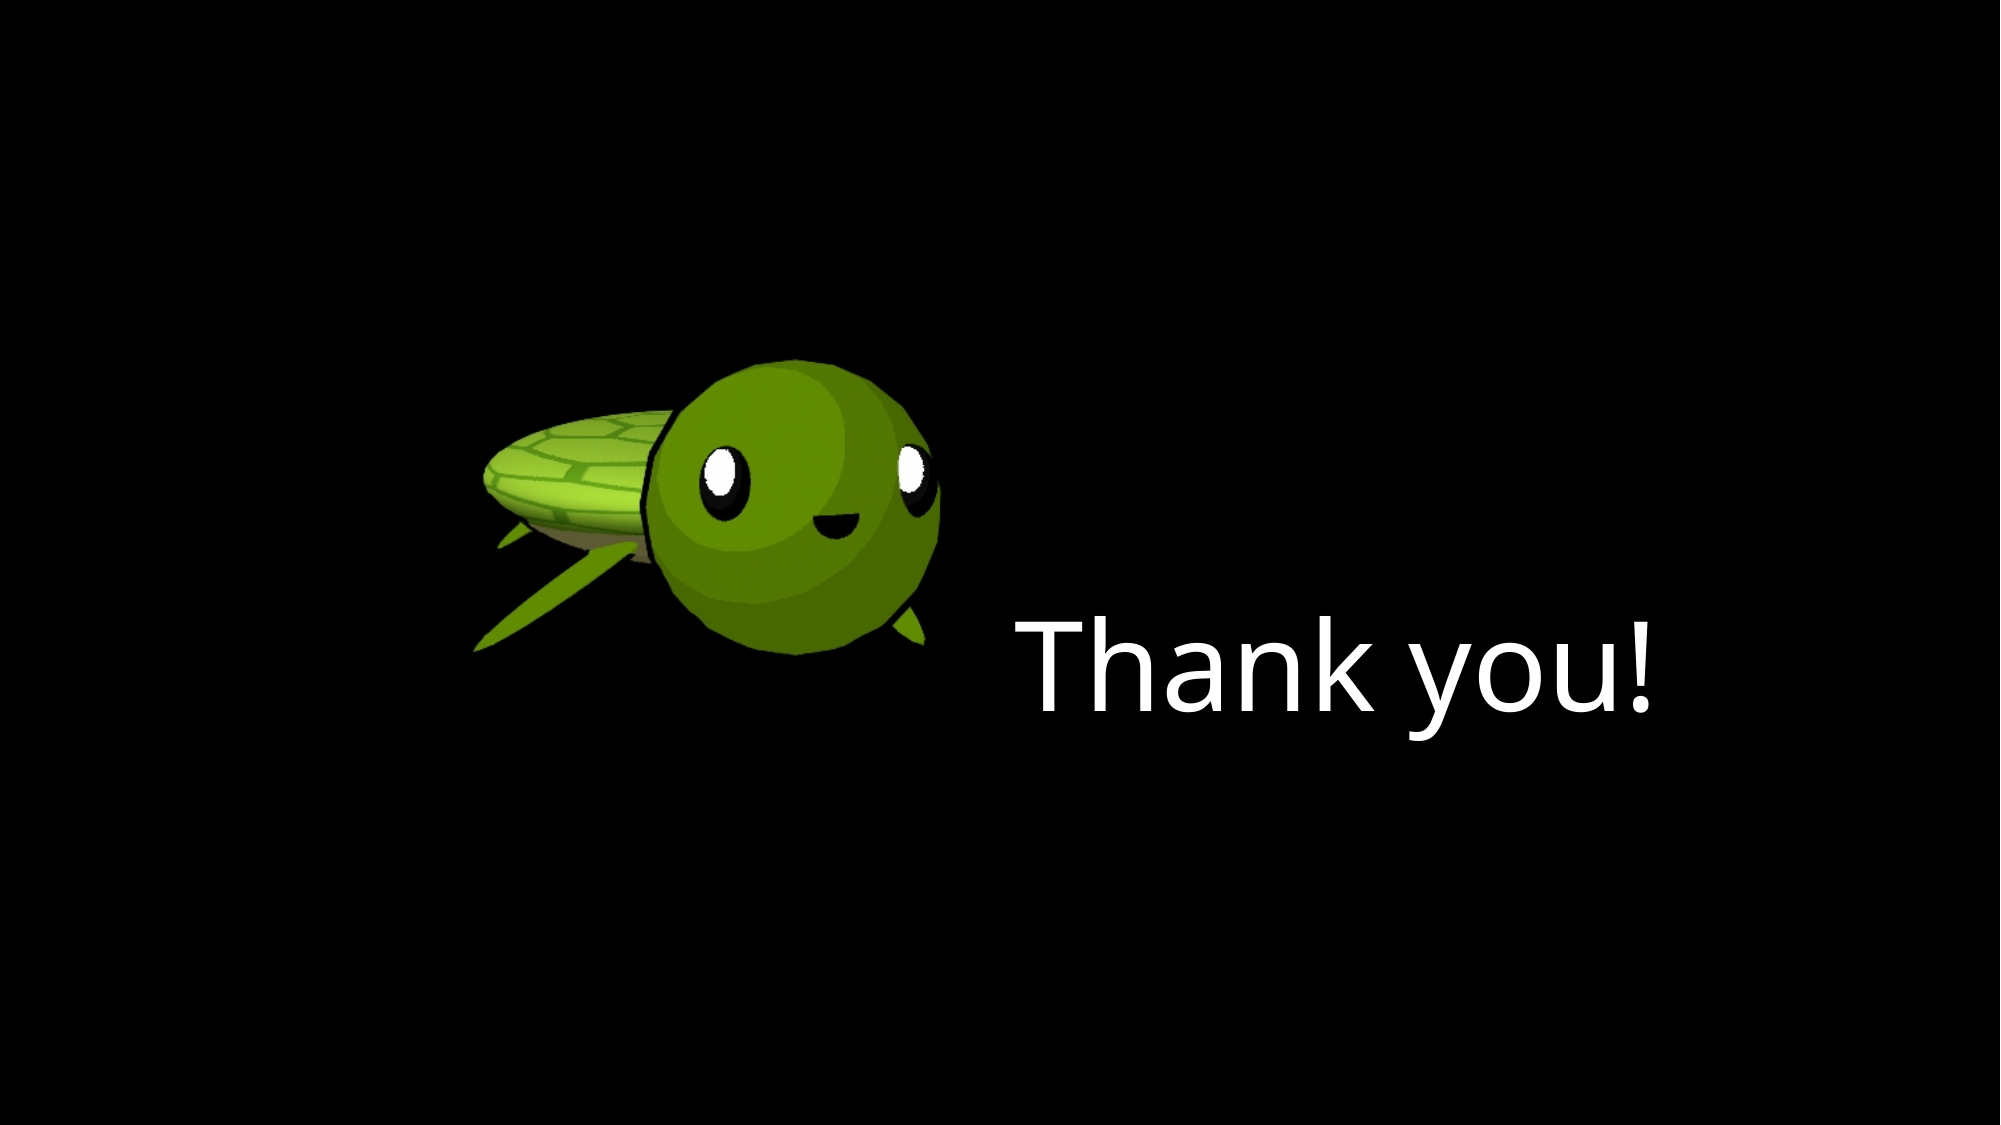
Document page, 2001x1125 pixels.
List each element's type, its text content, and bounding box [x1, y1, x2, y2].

title Thank you! [1345, 562, 2000, 780]
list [75, 121, 1345, 836]
